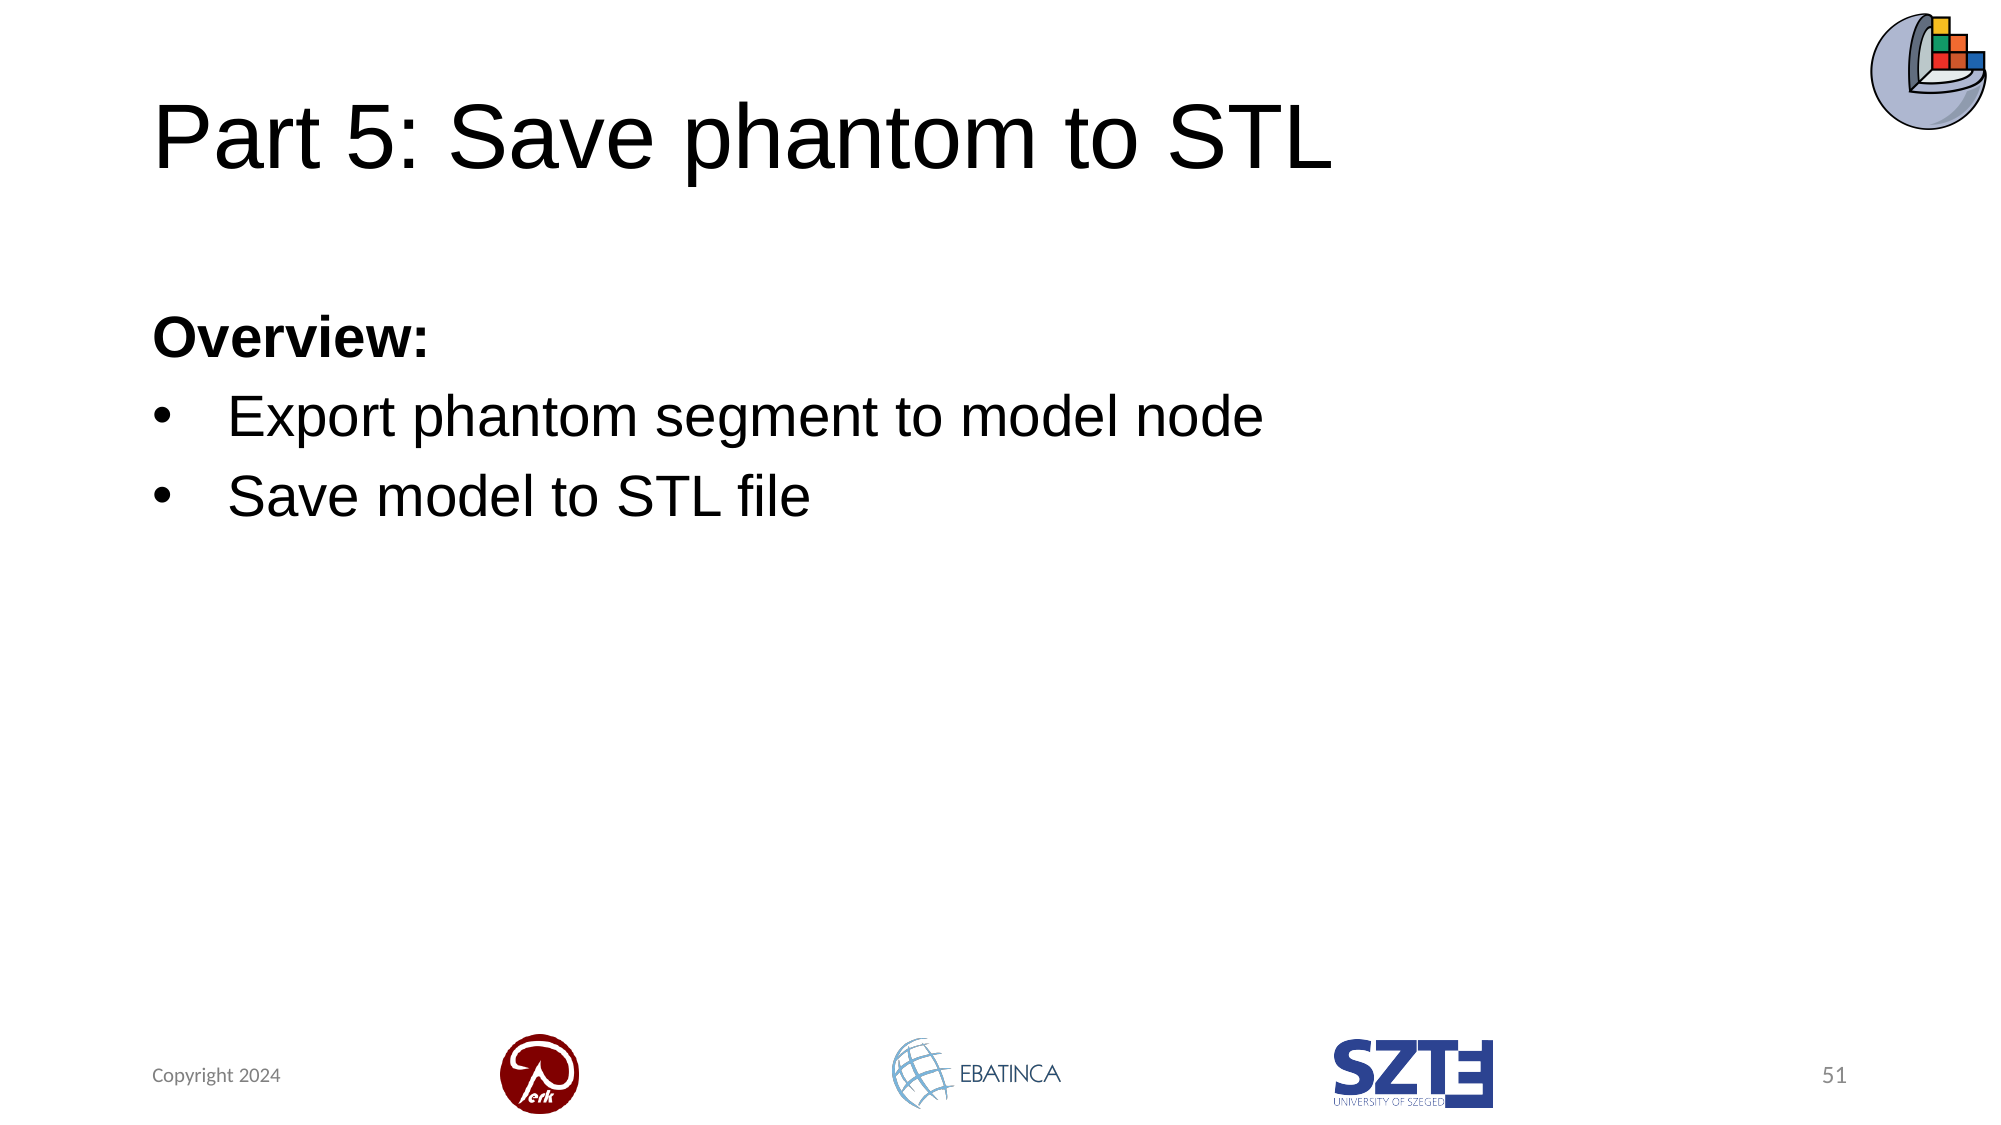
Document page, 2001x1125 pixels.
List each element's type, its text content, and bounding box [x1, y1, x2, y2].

picture [1334, 1039, 1493, 1108]
picture [892, 1038, 1061, 1109]
list Overview: Export phantom segment to model node Save model to STL file [137, 299, 1863, 1014]
title Part 5: Save phantom to STL [137, 30, 1863, 248]
picture [500, 1034, 579, 1114]
slide_number 51 [1412, 1043, 1863, 1104]
picture [1869, 12, 1988, 131]
